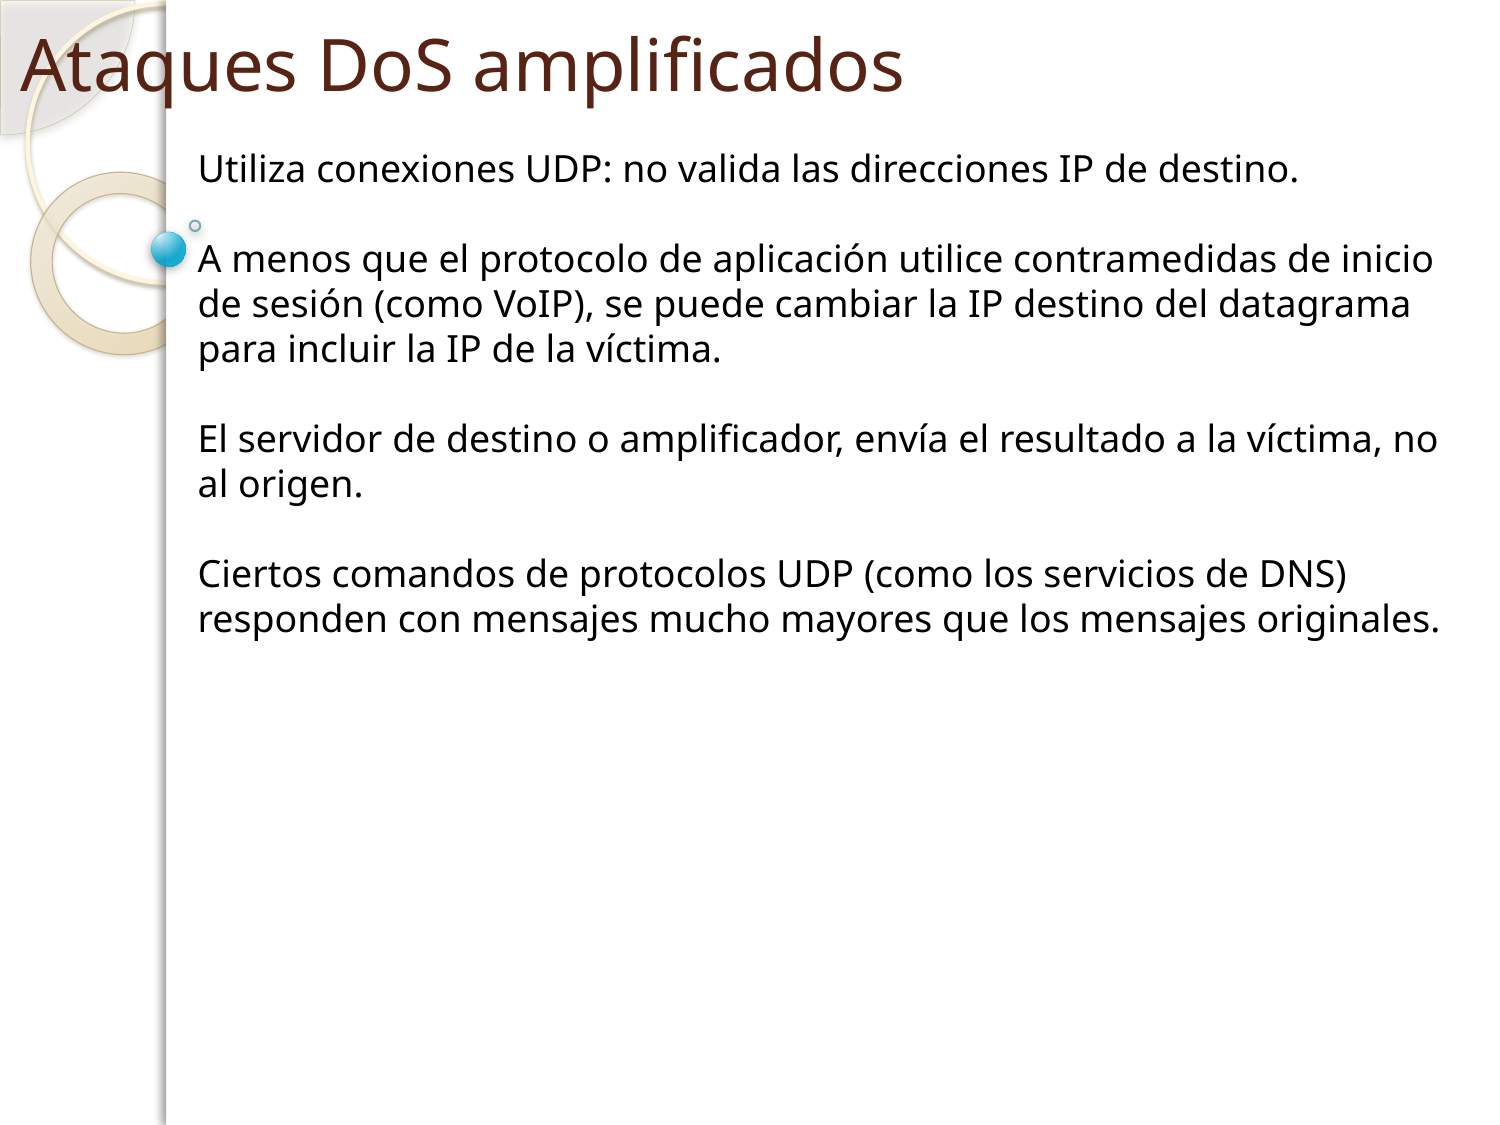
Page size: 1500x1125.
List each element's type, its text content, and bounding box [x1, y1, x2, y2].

title Ataques DoS amplificados [5, 11, 1483, 114]
text_box Utiliza conexiones UDP: no valida las direcciones IP de destino. A menos que el protocolo de aplicación utilice contramedidas de inicio de sesión (como VoIP), se puede cambiar la IP destino del datagrama para incluir la IP de la víctima. El servidor de destino o amplificador, envía el resultado a la víctima, no al origen. Ciertos comandos de protocolos UDP (como los servicios de DNS) responden con mensajes mucho mayores que los mensajes originales. [182, 137, 1471, 692]
